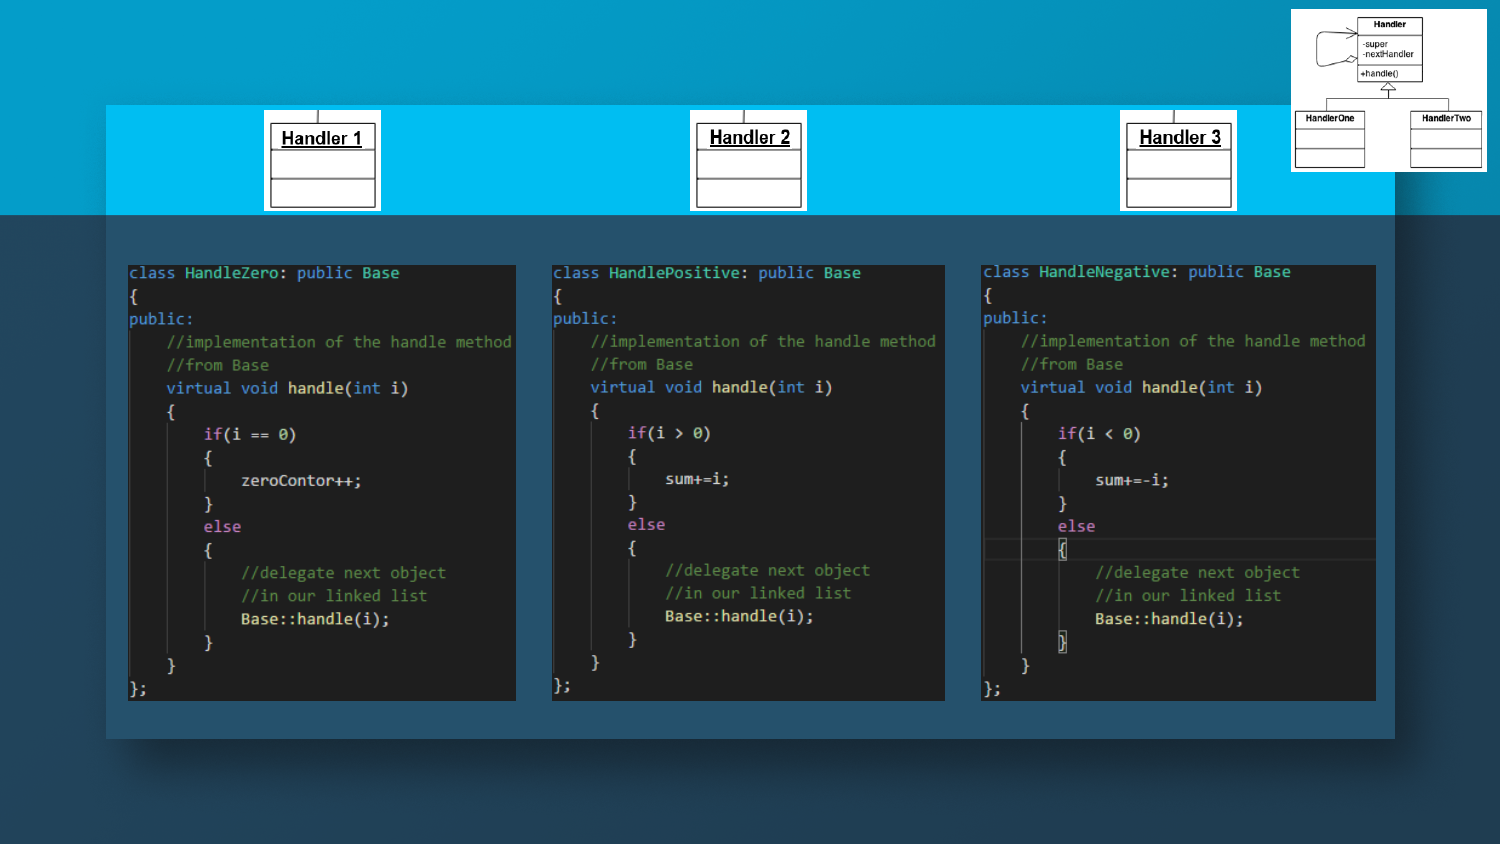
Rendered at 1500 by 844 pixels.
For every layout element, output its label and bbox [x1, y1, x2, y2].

picture [1292, 10, 1486, 171]
picture [691, 111, 806, 210]
picture [0, 216, 1500, 844]
picture [265, 111, 380, 210]
picture [1121, 111, 1236, 210]
